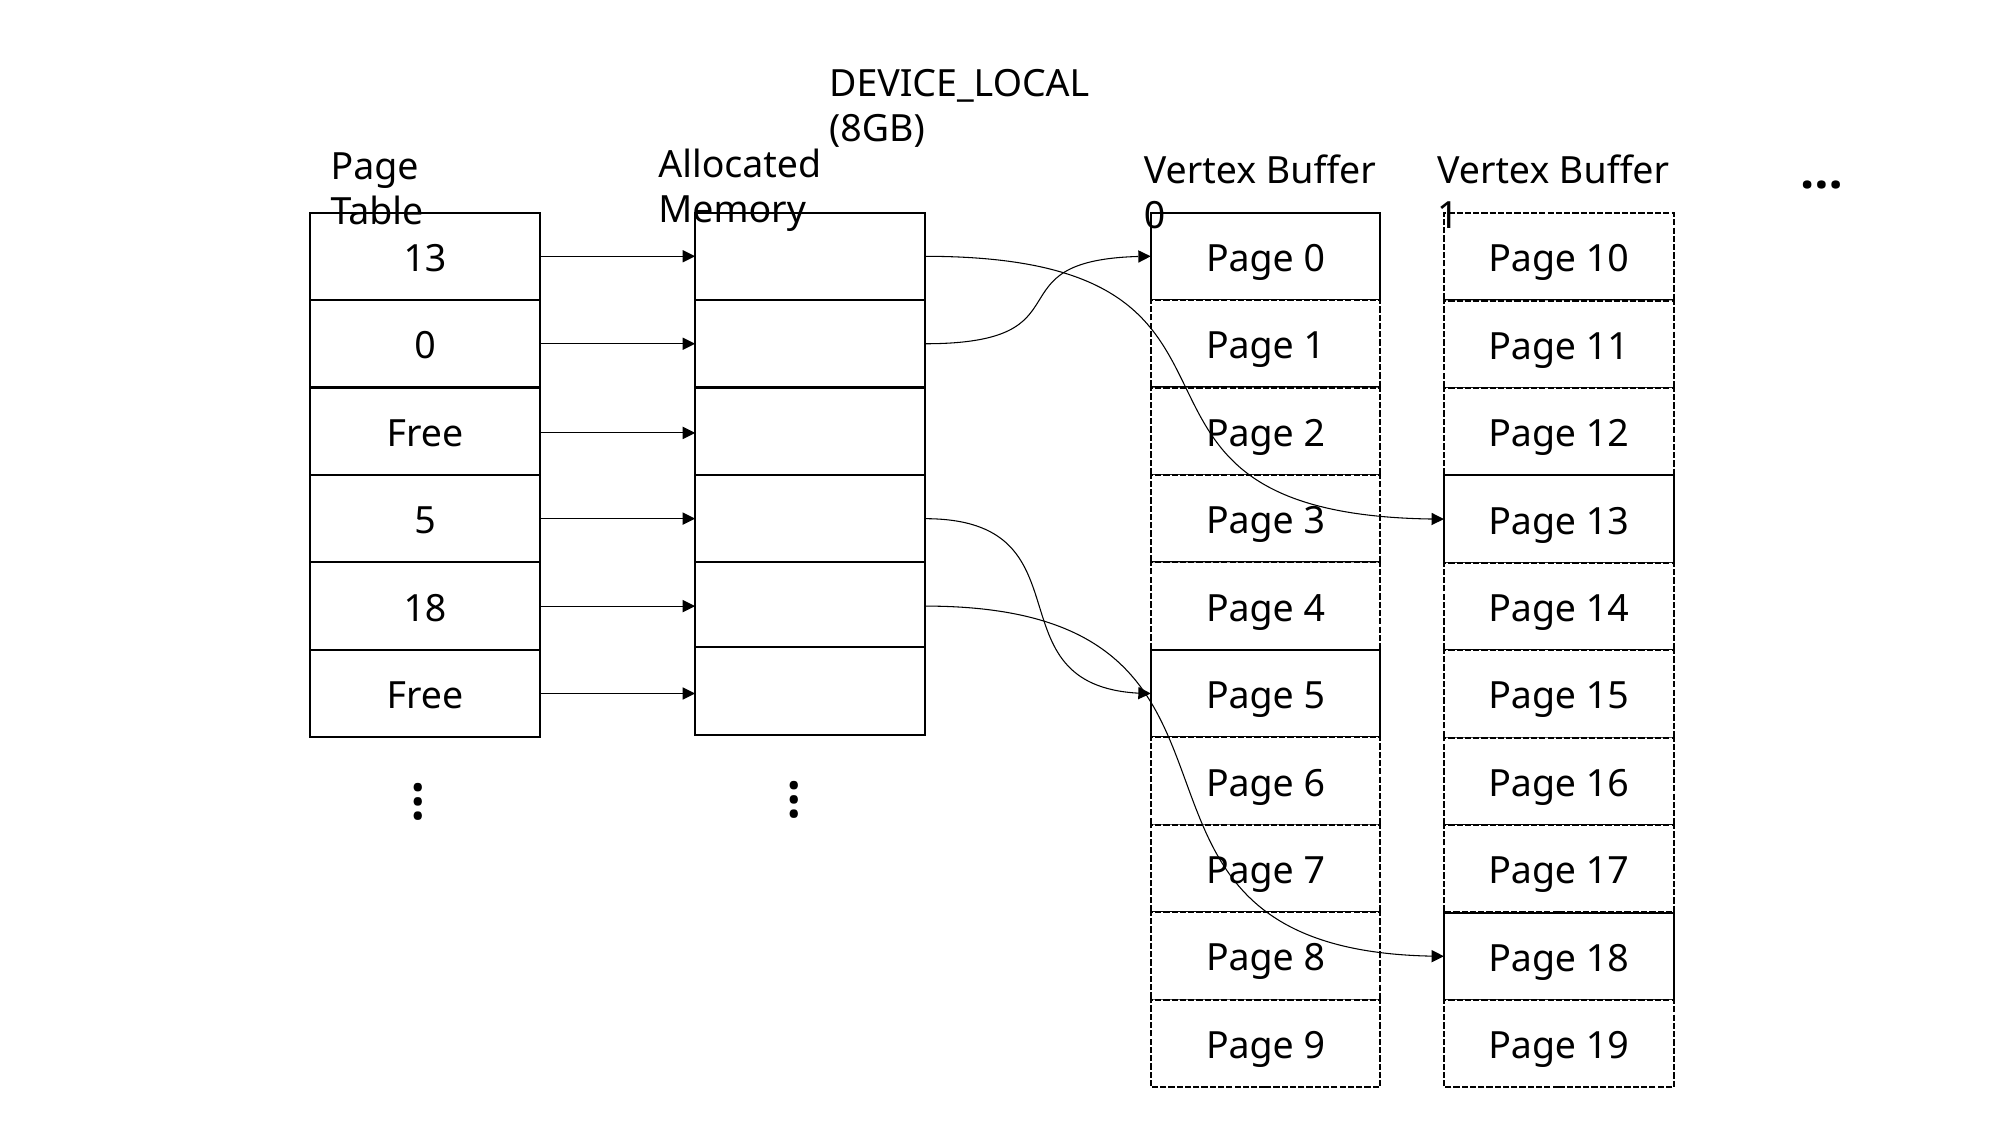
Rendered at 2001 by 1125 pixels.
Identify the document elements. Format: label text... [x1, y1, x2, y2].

text_box [694, 563, 924, 646]
text_box Page 12 [1444, 387, 1675, 474]
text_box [924, 256, 1151, 344]
text_box Page 19 [1443, 999, 1675, 1088]
text_box [694, 299, 924, 386]
text_box 18 [309, 561, 541, 649]
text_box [924, 518, 1151, 694]
text_box … [773, 763, 848, 823]
text_box DEVICE_LOCAL (8GB) [814, 51, 1186, 156]
text_box Page 10 [1443, 244, 1675, 300]
text_box 0 [309, 299, 541, 386]
text_box Page 18 [1443, 912, 1675, 999]
text_box Page 15 [1444, 649, 1675, 737]
text_box 5 [309, 474, 541, 561]
text_box Page 3 [1151, 520, 1381, 562]
text_box [694, 474, 924, 563]
text_box Page 14 [1443, 562, 1675, 650]
text_box Vertex Buffer 1 [1422, 138, 1696, 244]
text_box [924, 606, 1444, 957]
text_box … [397, 765, 472, 824]
text_box Page Table [315, 134, 535, 240]
text_box Page 17 [1444, 824, 1675, 912]
text_box … [1785, 130, 1844, 206]
text_box Page 13 [1443, 474, 1675, 562]
text_box Allocated Memory [643, 133, 986, 238]
text_box Page 0 [1150, 244, 1381, 256]
text_box [694, 386, 924, 474]
text_box [694, 238, 926, 299]
text_box [694, 646, 924, 736]
text_box Free [309, 386, 541, 474]
text_box Page 8 [1150, 957, 1381, 999]
text_box Vertex Buffer 0 [1129, 138, 1402, 244]
text_box Page 11 [1444, 299, 1675, 387]
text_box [924, 256, 1444, 520]
text_box 13 [309, 212, 541, 299]
text_box Page 9 [1150, 999, 1381, 1088]
text_box Page 4 [1151, 561, 1381, 606]
text_box Free [309, 649, 541, 738]
text_box Page 16 [1444, 737, 1675, 825]
